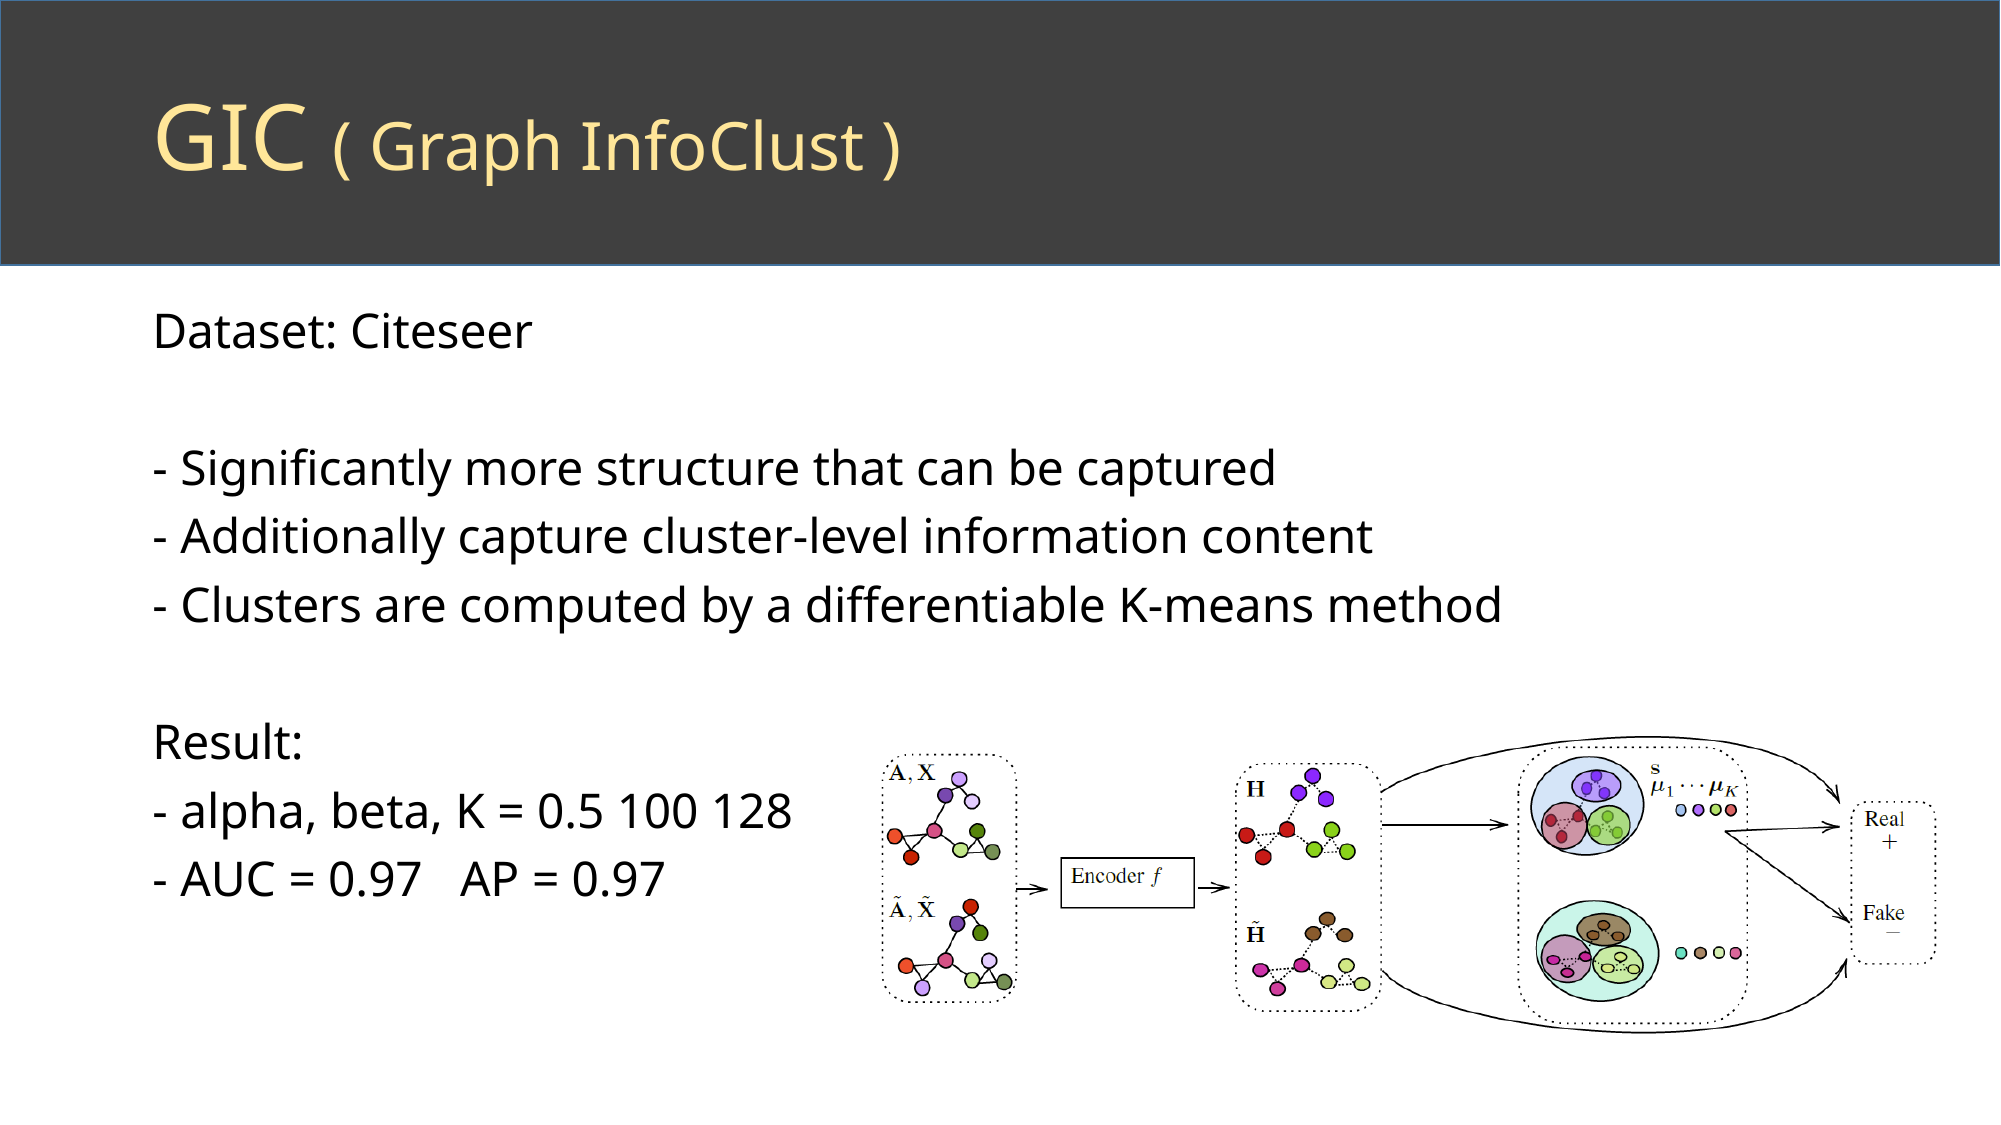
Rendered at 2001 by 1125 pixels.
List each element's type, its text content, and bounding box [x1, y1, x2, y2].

list Dataset: Citeseer - Significantly more structure that can be captured - Additionally capture cluster-level information content - Clusters are computed by a differentiable K-means method Result: - alpha, beta, K = 0.5 100 128 - AUC = 0.97 AP = 0.97 [137, 299, 1614, 916]
picture [874, 733, 1949, 1036]
title GIC ( Graph InfoClust ) [137, 32, 1863, 250]
text_box [0, 0, 2000, 266]
